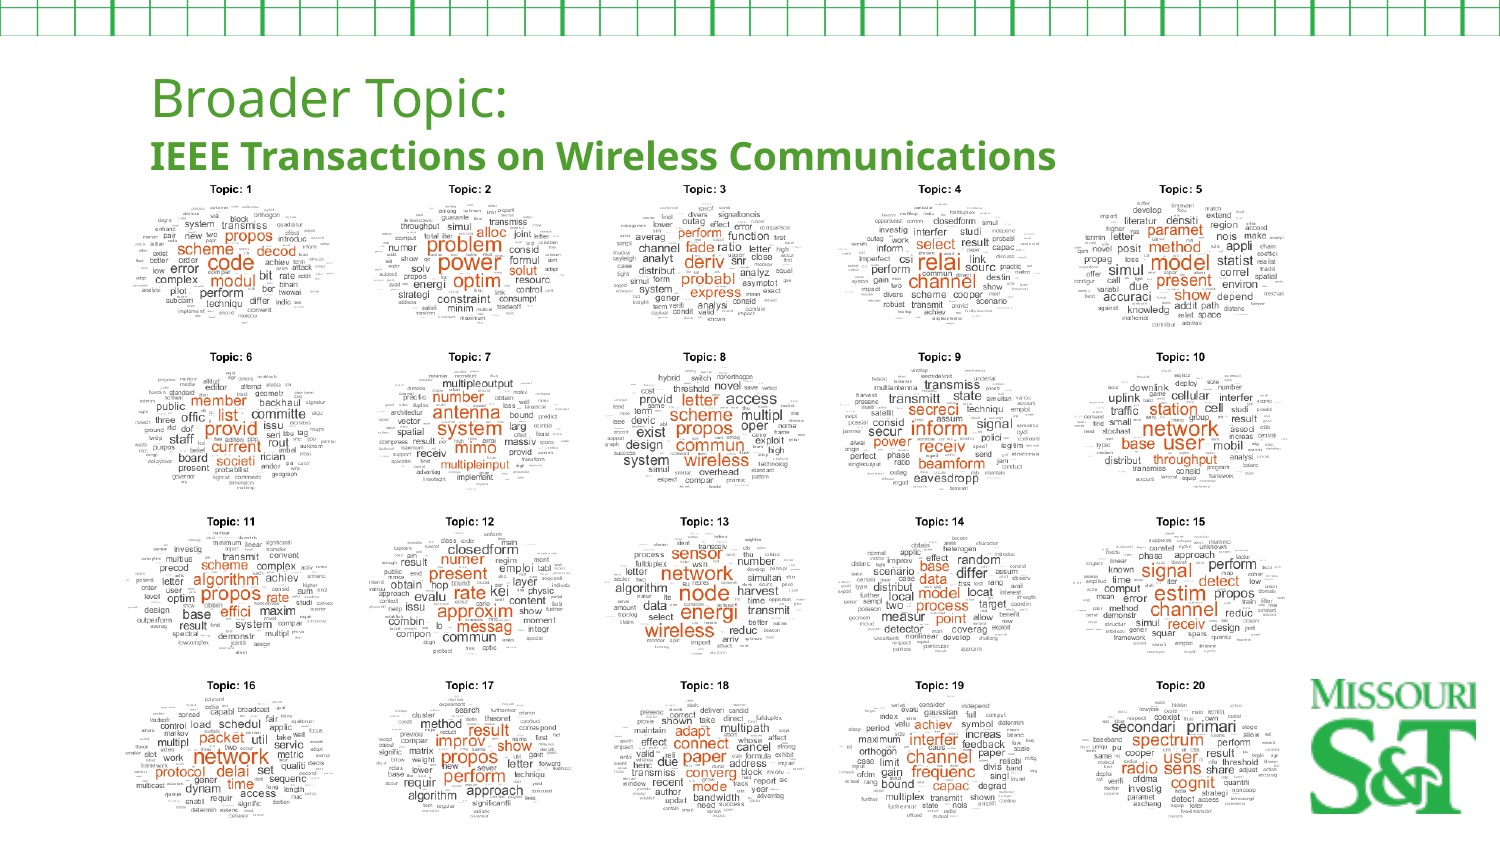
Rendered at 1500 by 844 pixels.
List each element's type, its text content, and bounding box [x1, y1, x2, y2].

picture [95, 159, 1302, 837]
text_box Broader Topic: IEEE Transactions on Wireless Communications [135, 64, 1478, 187]
picture [0, 0, 1500, 36]
